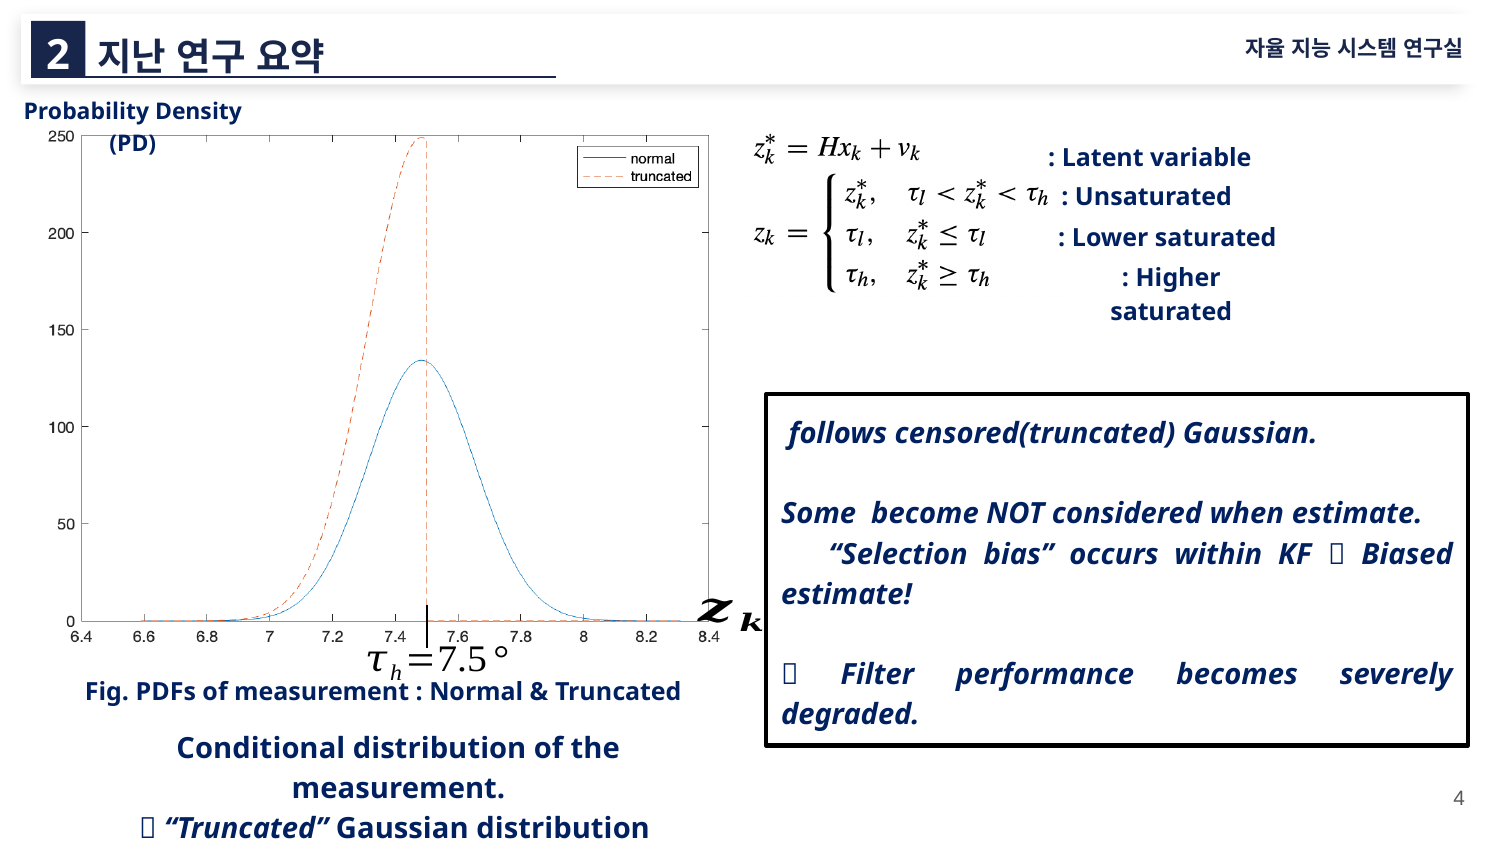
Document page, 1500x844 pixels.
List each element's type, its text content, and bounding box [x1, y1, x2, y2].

text_box : Lower saturated [1068, 201, 1293, 242]
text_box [45, 126, 722, 686]
text_box : Higher saturated [1046, 242, 1297, 341]
slide_number 4 [1389, 764, 1480, 830]
text_box : Unsaturated [1068, 161, 1272, 201]
text_box [659, 12, 1481, 86]
text_box 자율 지능 시스템 연구실 [734, 27, 1485, 69]
picture [741, 126, 1064, 299]
text_box Conditional distribution of the measurement.  “Truncated” Gaussian distribution [102, 709, 695, 844]
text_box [23, 4, 655, 94]
text_box Probability Density (PD) [0, 77, 275, 171]
